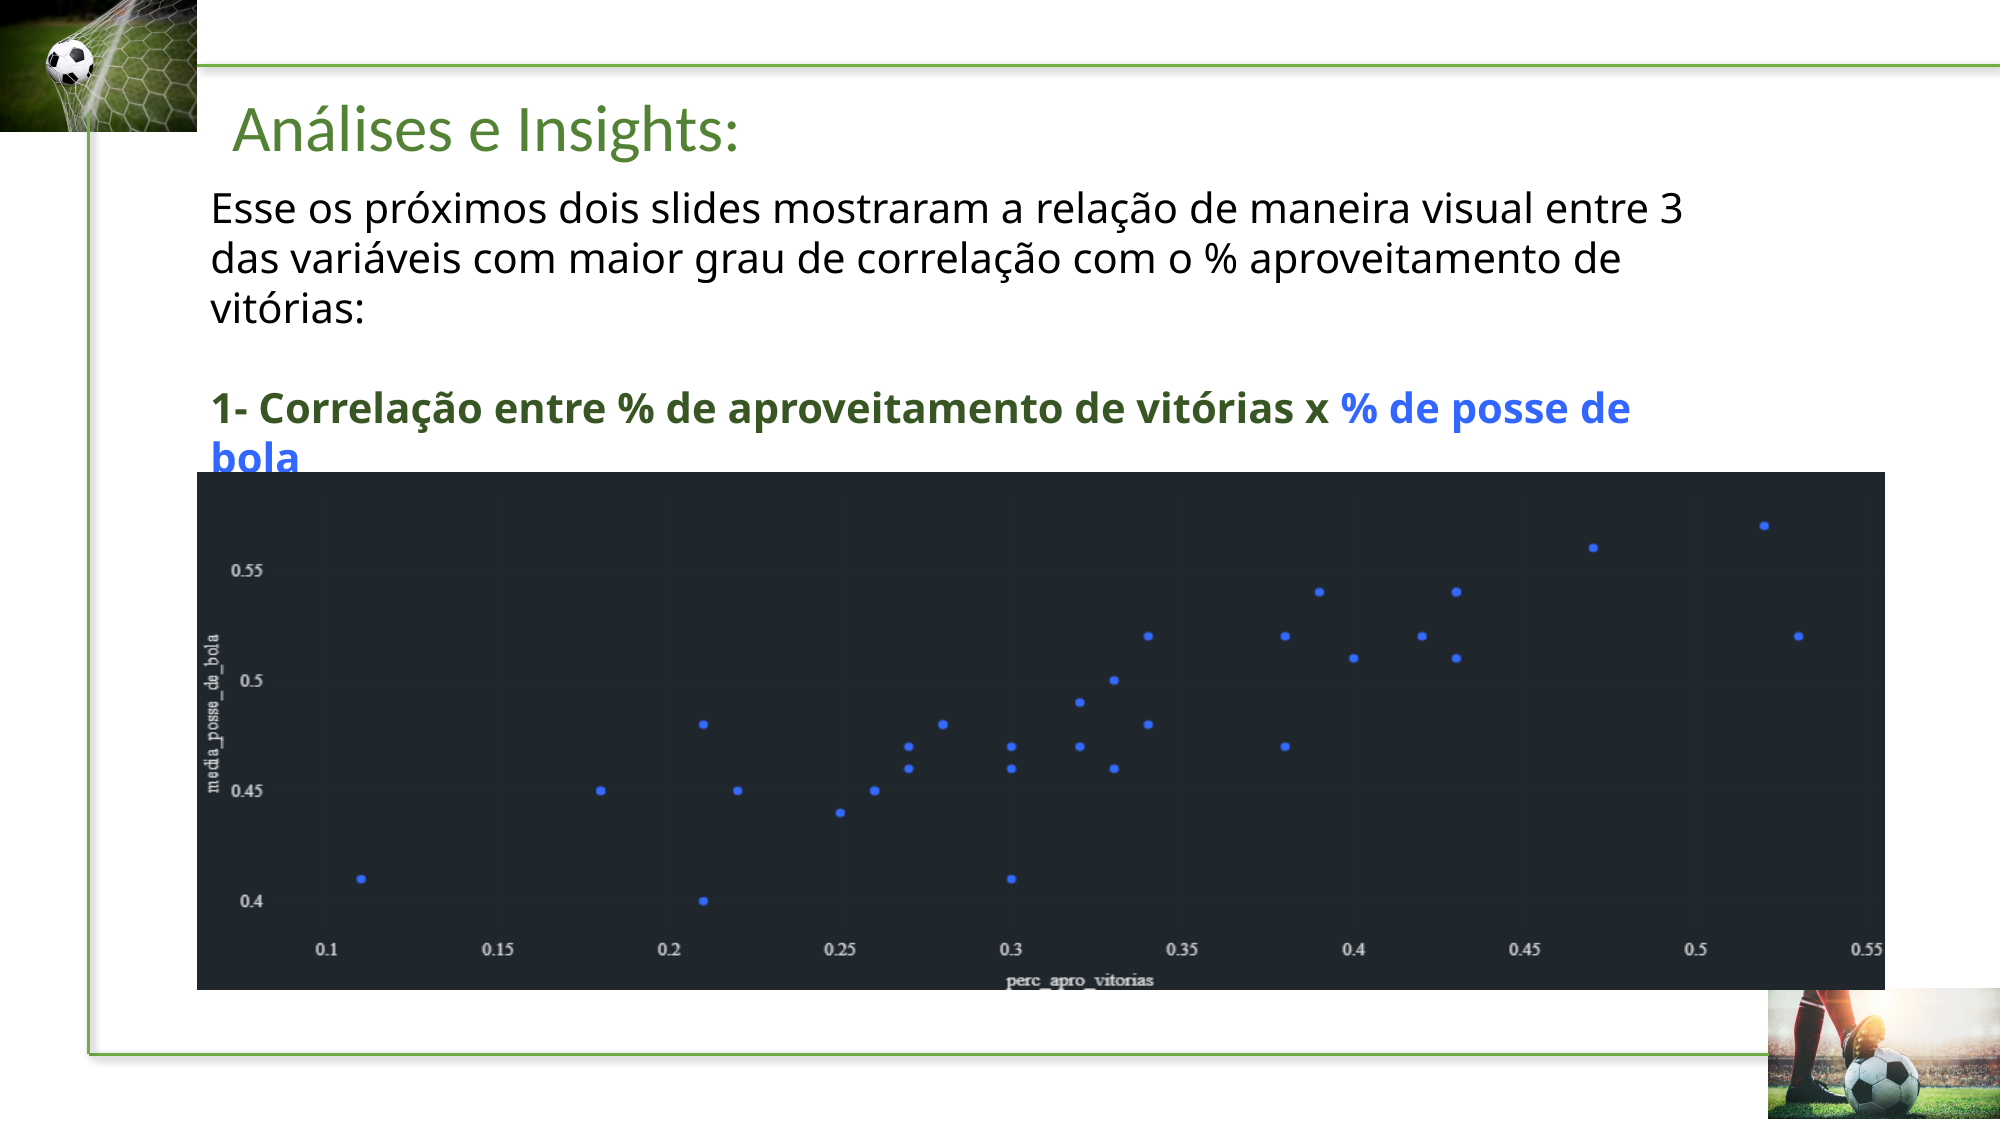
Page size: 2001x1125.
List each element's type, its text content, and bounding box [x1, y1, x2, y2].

text_box Análises e Insights: [217, 77, 805, 173]
text_box Esse os próximos dois slides mostraram a relação de maneira visual entre 3 das variáveis com maior grau de correlação com o % aproveitamento de vitórias: 1- Correlação entre % de aproveitamento de vitórias x % de posse de bola Quanto maior o % de posse de bola maior o % de apro. Vitórias – correlação positiva [195, 174, 1730, 690]
picture [196, 472, 2000, 1119]
picture [0, 0, 197, 132]
